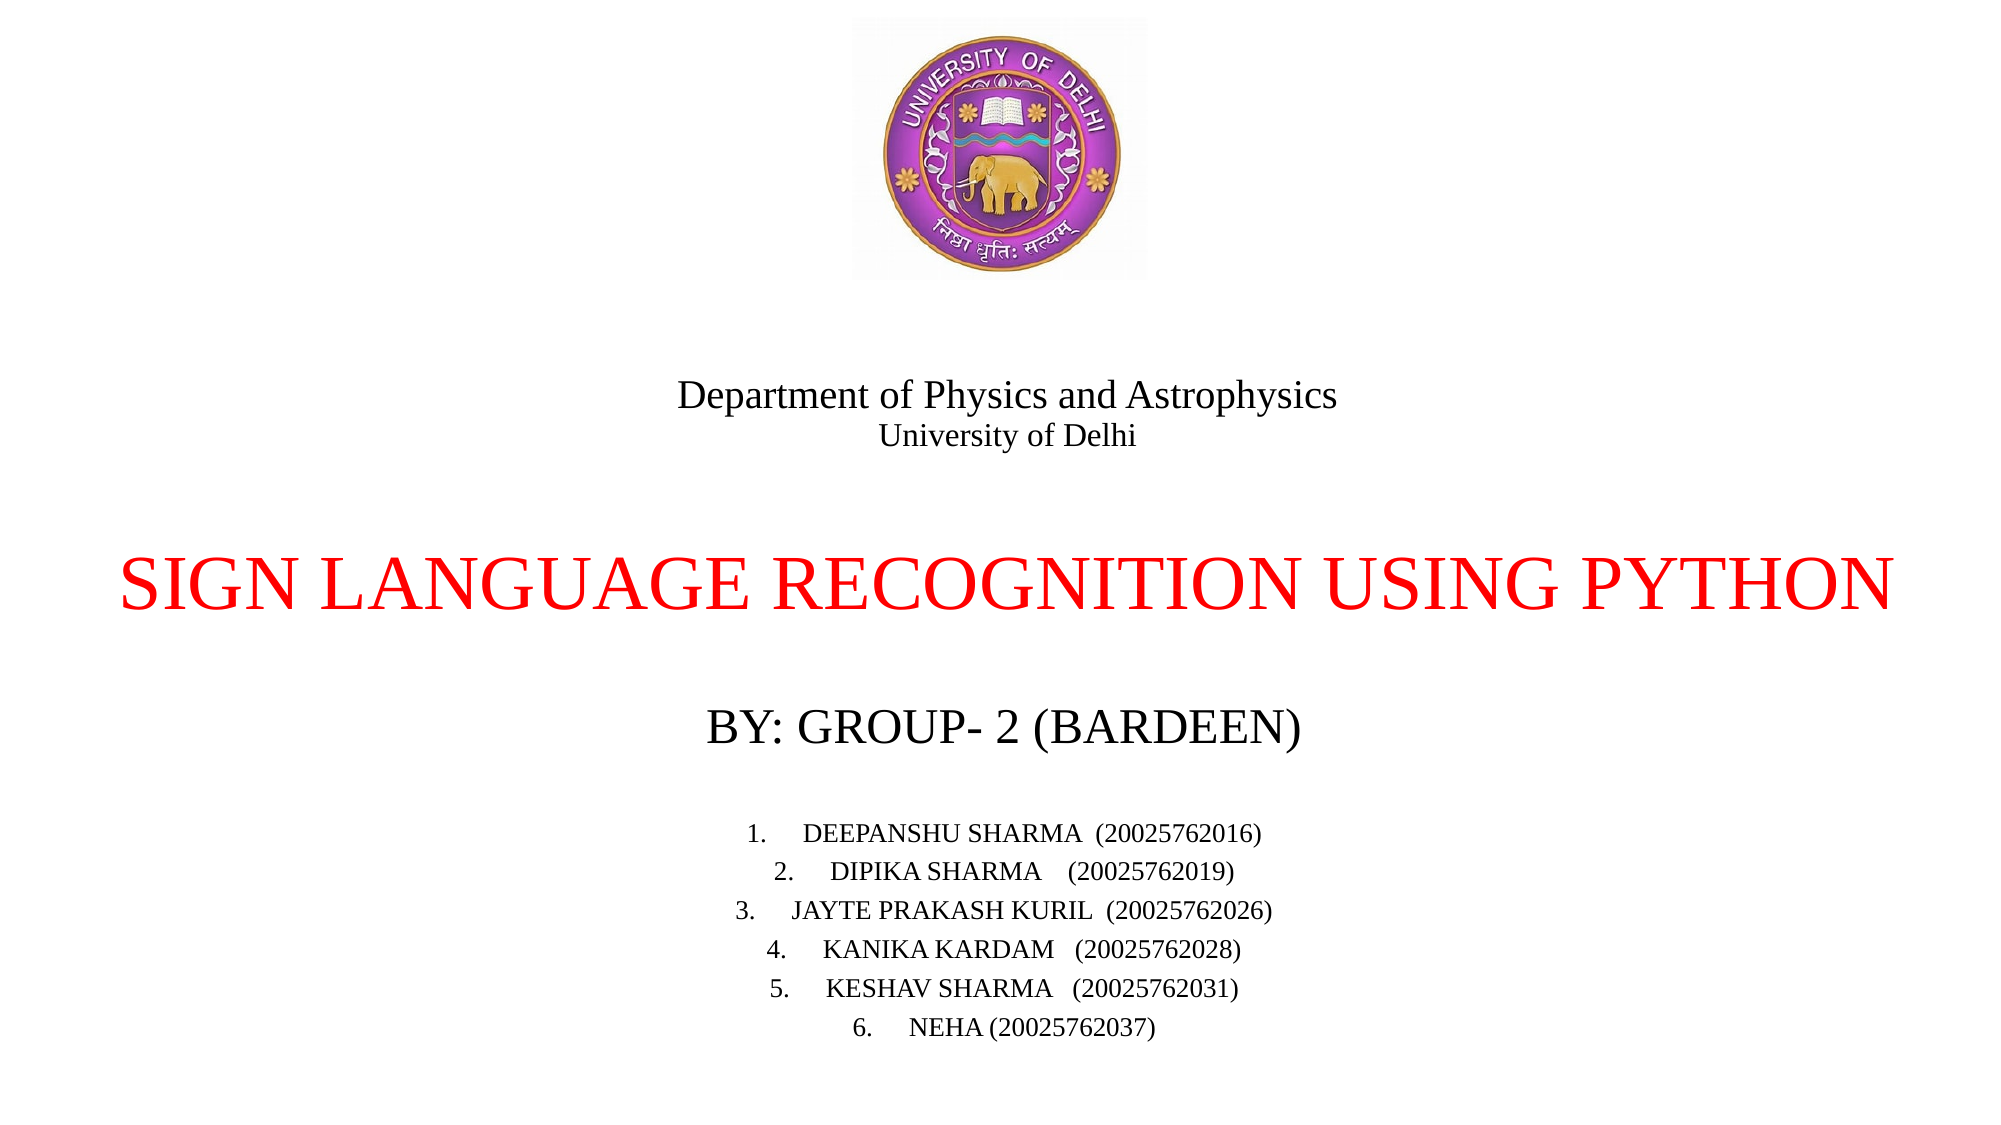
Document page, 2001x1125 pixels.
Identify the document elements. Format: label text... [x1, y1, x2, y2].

picture [852, 17, 1148, 280]
subtitle BY: GROUP- 2 (BARDEEN) DEEPANSHU SHARMA (20025762016) DIPIKA SHARMA (20025762019) JAYTE PRAKASH KURIL (20025762026) KANIKA KARDAM (20025762028) KESHAV SHARMA (20025762031) NEHA (20025762037) [78, 693, 1930, 1086]
title Department of Physics and Astrophysics University of Delhi SIGN LANGUAGE RECOGNITION USING PYTHON [96, 279, 1920, 634]
